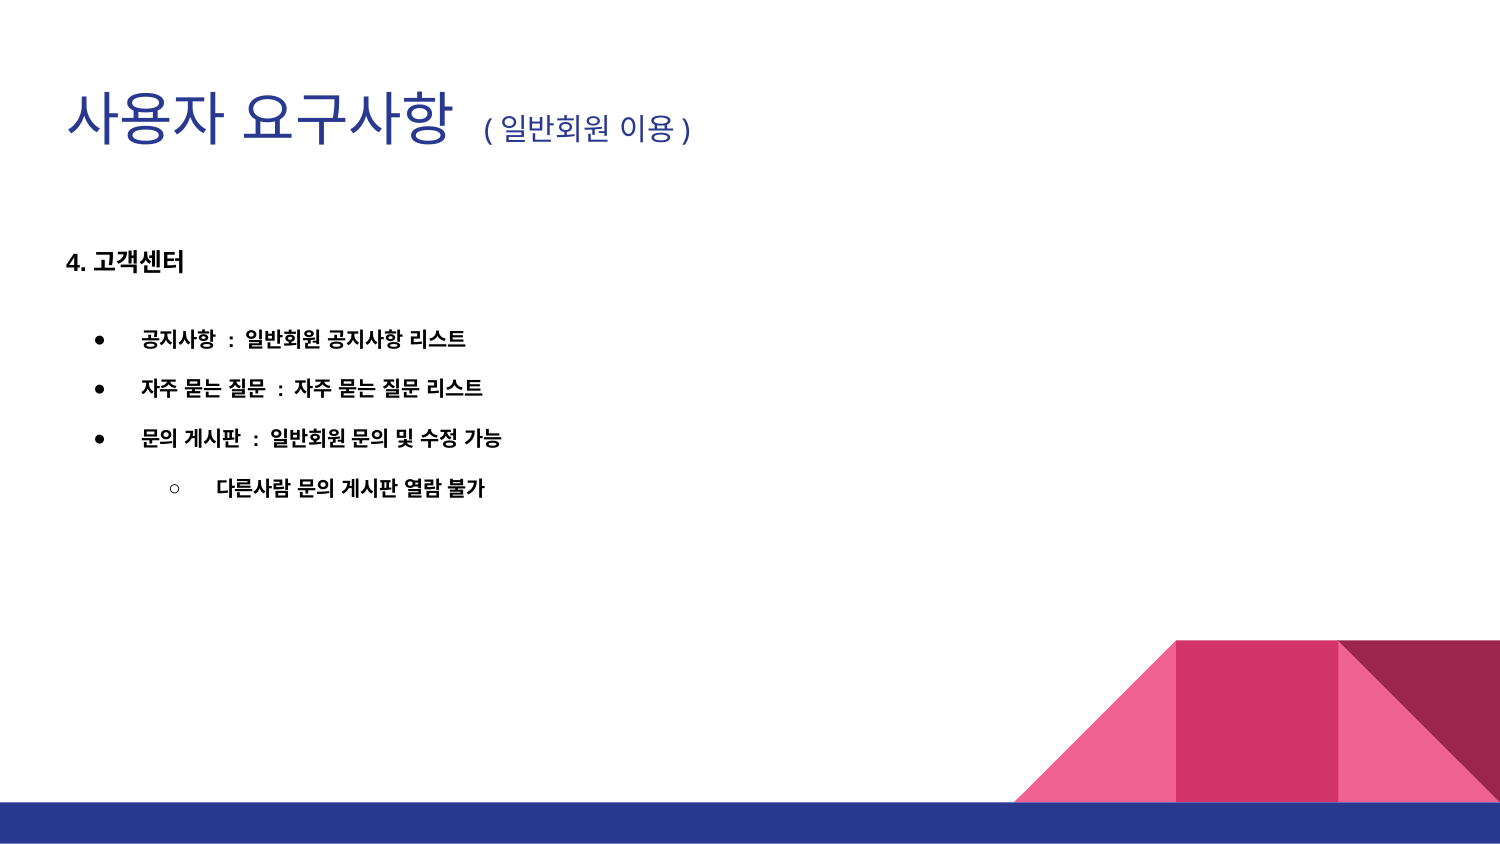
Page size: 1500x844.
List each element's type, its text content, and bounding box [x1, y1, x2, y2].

title 사용자 요구사항 (일반회원 이용) [51, 67, 1449, 167]
list 4.고객센터 공지사항 : 일반회원 공지사항 리스트 자주 묻는 질문 : 자주 묻는 질문 리스트 문의 게시판 : 일반회원 문의 및 수정 가능 다른사람 문의 게시판 열람 불가 [51, 201, 1449, 750]
